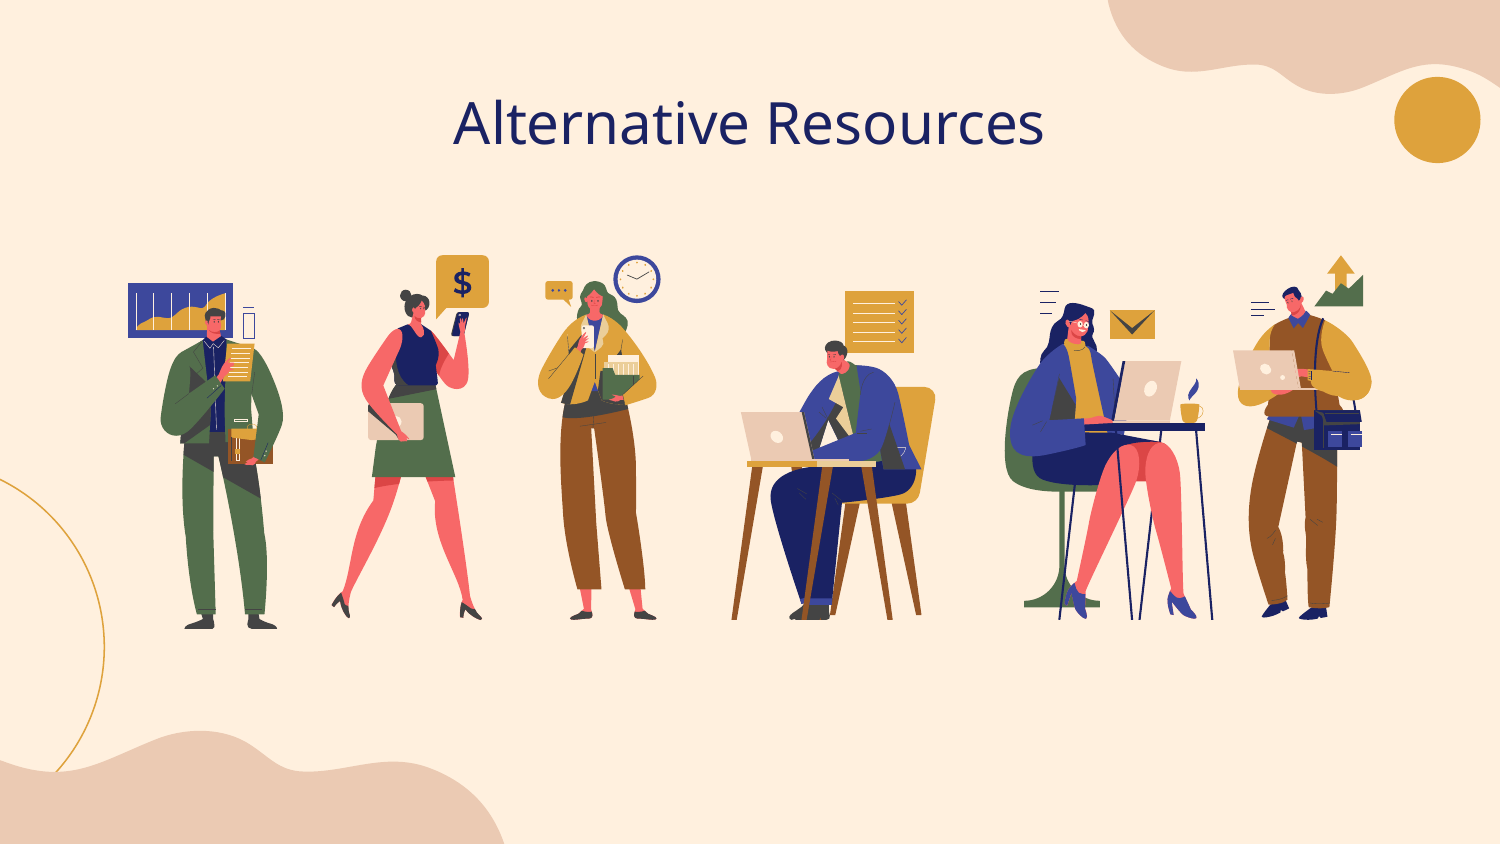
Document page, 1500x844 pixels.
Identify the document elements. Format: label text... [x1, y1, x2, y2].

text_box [1232, 255, 1373, 621]
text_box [331, 254, 490, 621]
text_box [535, 255, 664, 621]
title Alternative Resources [116, 71, 1383, 166]
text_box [996, 291, 1213, 621]
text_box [731, 291, 937, 621]
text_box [127, 282, 286, 629]
